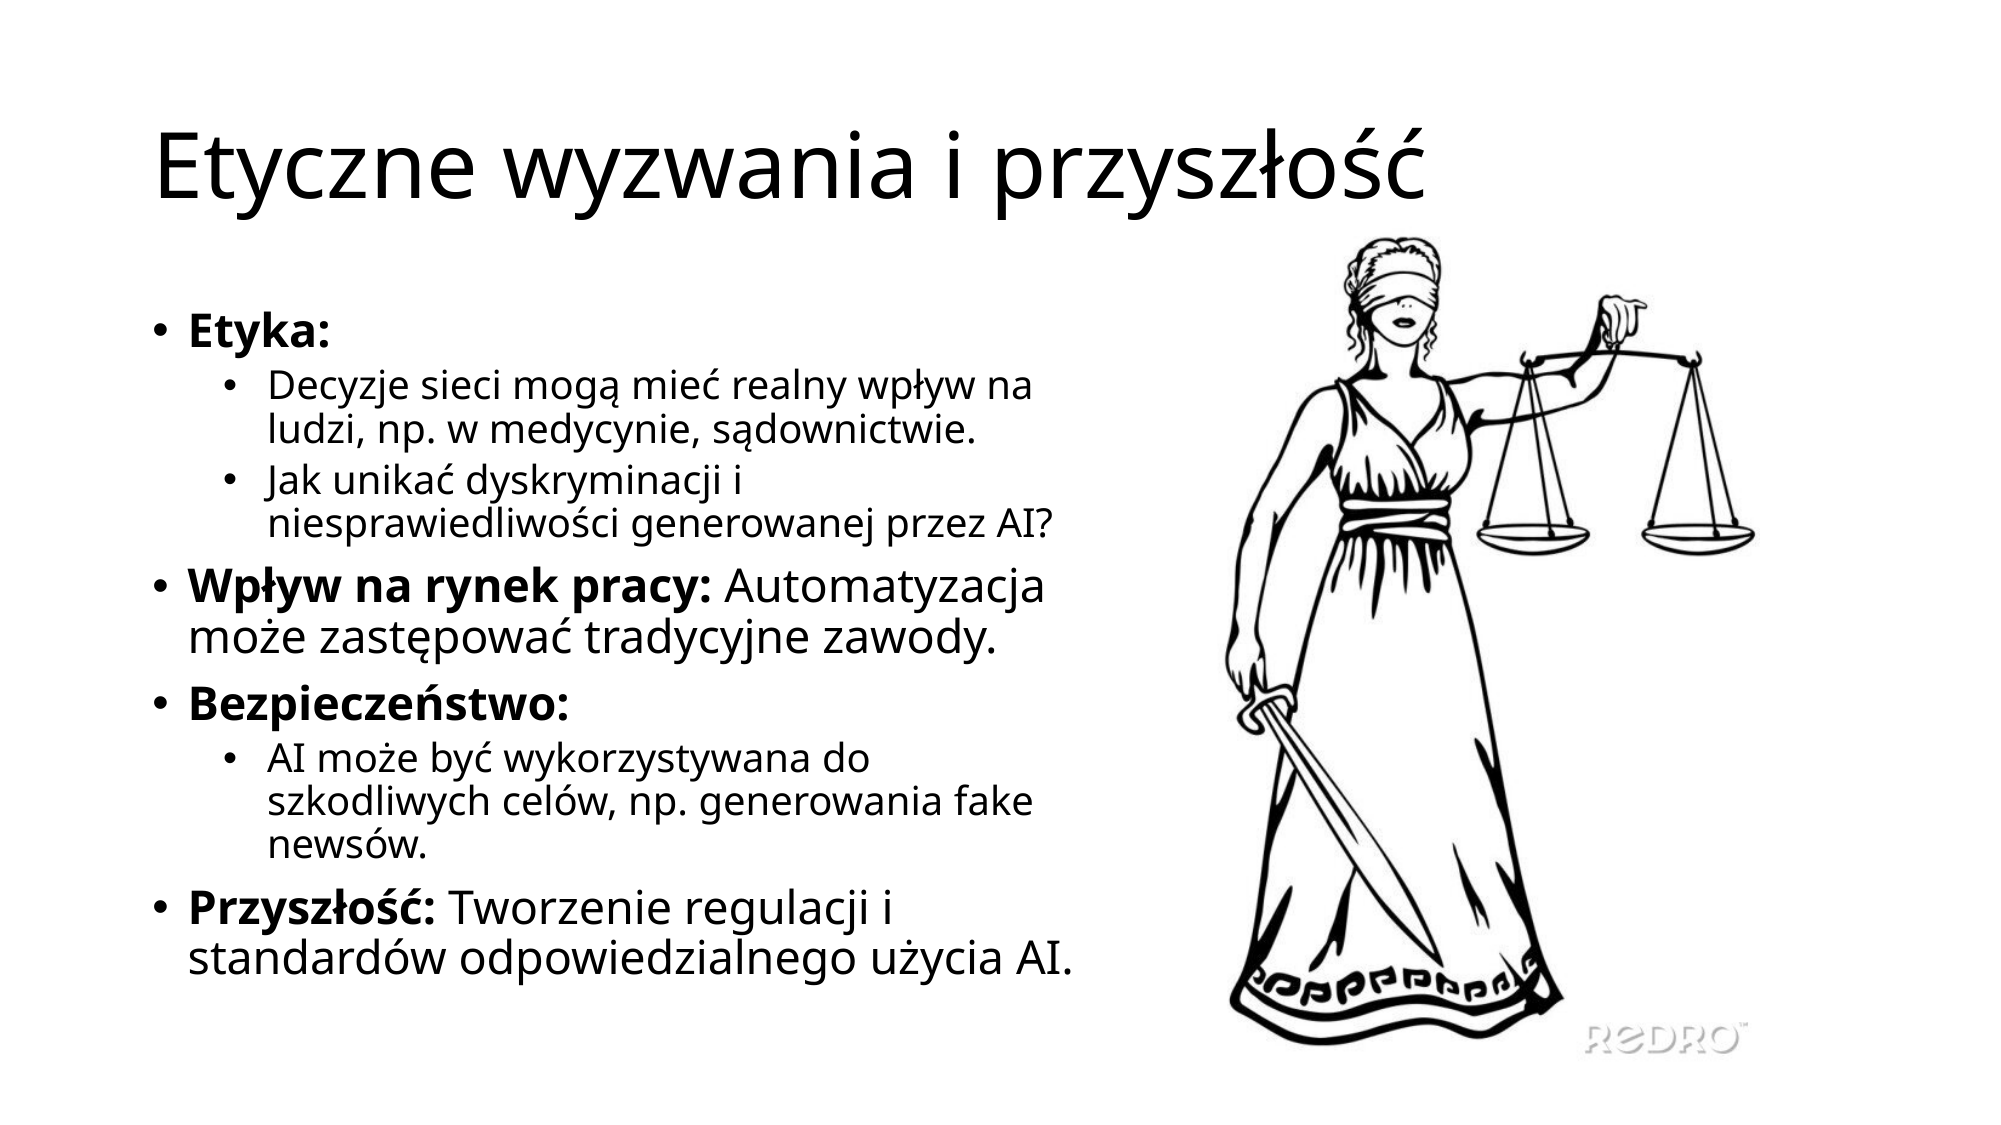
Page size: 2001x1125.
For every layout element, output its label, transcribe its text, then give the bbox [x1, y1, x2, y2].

list Etyka: Decyzje sieci mogą mieć realny wpływ na ludzi, np. w medycynie, sądownictwie. Jak unikać dyskryminacji i niesprawiedliwości generowanej przez AI? Wpływ na rynek pracy: Automatyzacja może zastępować tradycyjne zawody. Bezpieczeństwo: AI może być wykorzystywana do szkodliwych celów, np. generowania fake newsów. Przyszłość: Tworzenie regulacji i standardów odpowiedzialnego użycia AI. [137, 299, 1092, 1014]
picture [1178, 216, 1760, 1066]
title Etyczne wyzwania i przyszłość [137, 59, 1863, 278]
